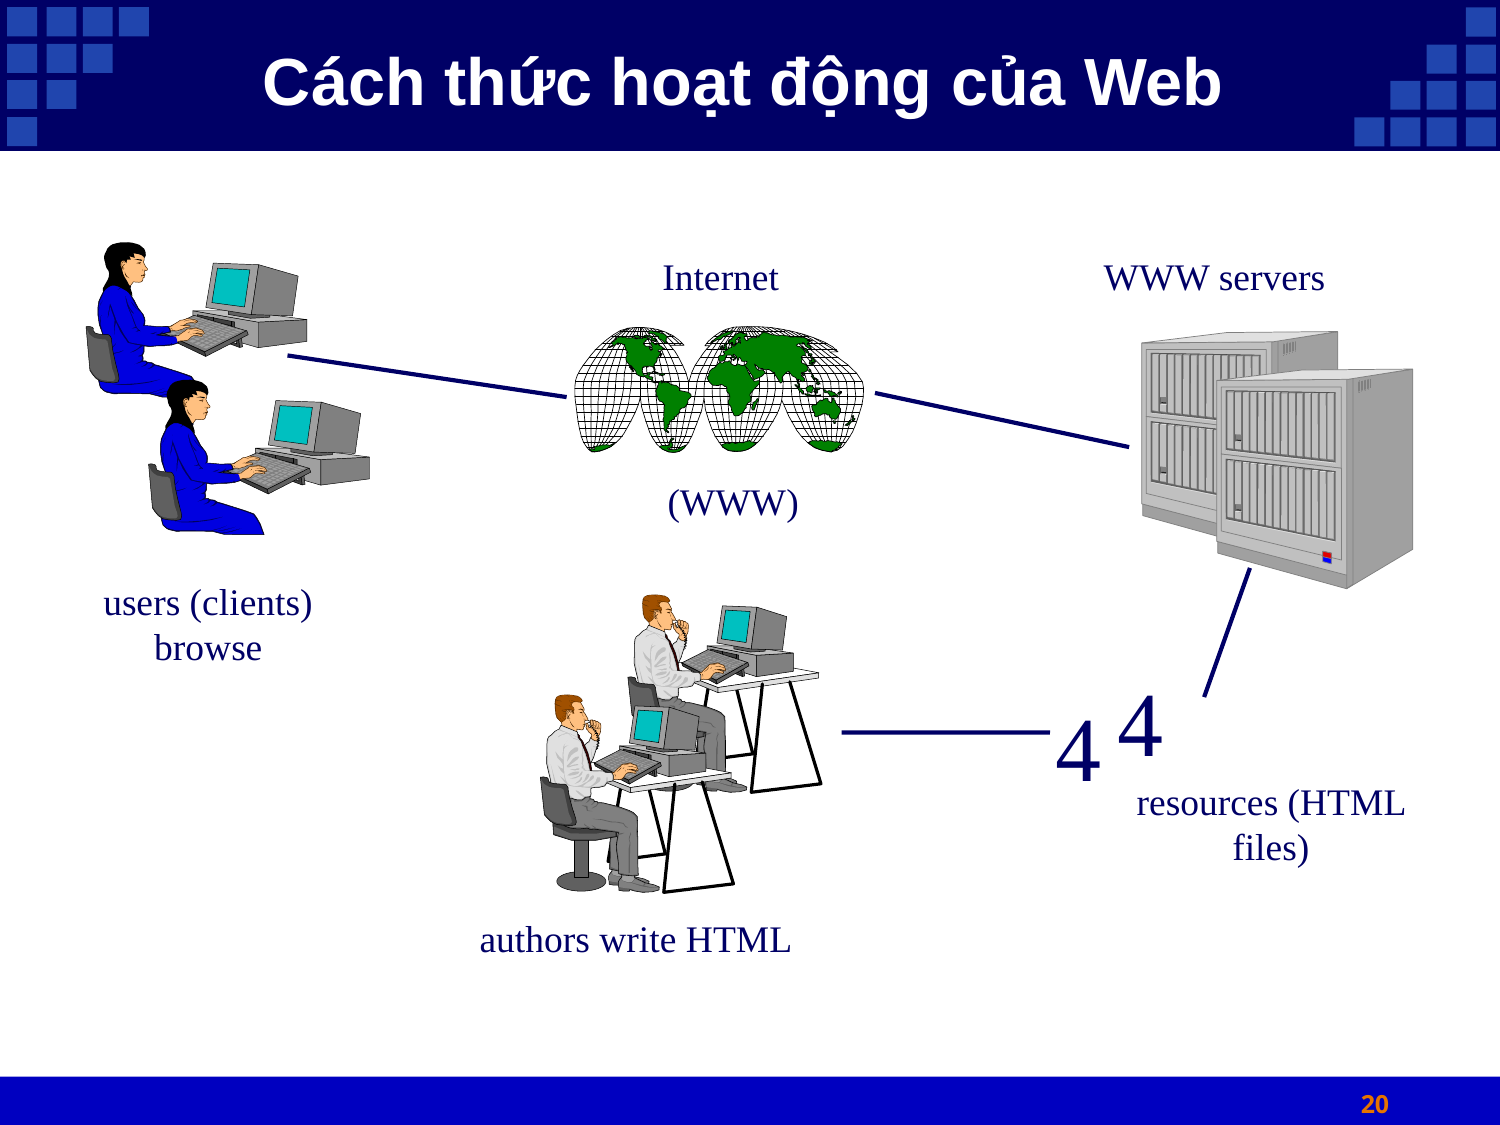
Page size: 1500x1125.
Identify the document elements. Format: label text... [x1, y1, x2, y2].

slide_number 20 [1324, 1080, 1426, 1125]
title Cách thức hoạt động của Web [137, 32, 1350, 125]
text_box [39, 241, 1427, 983]
